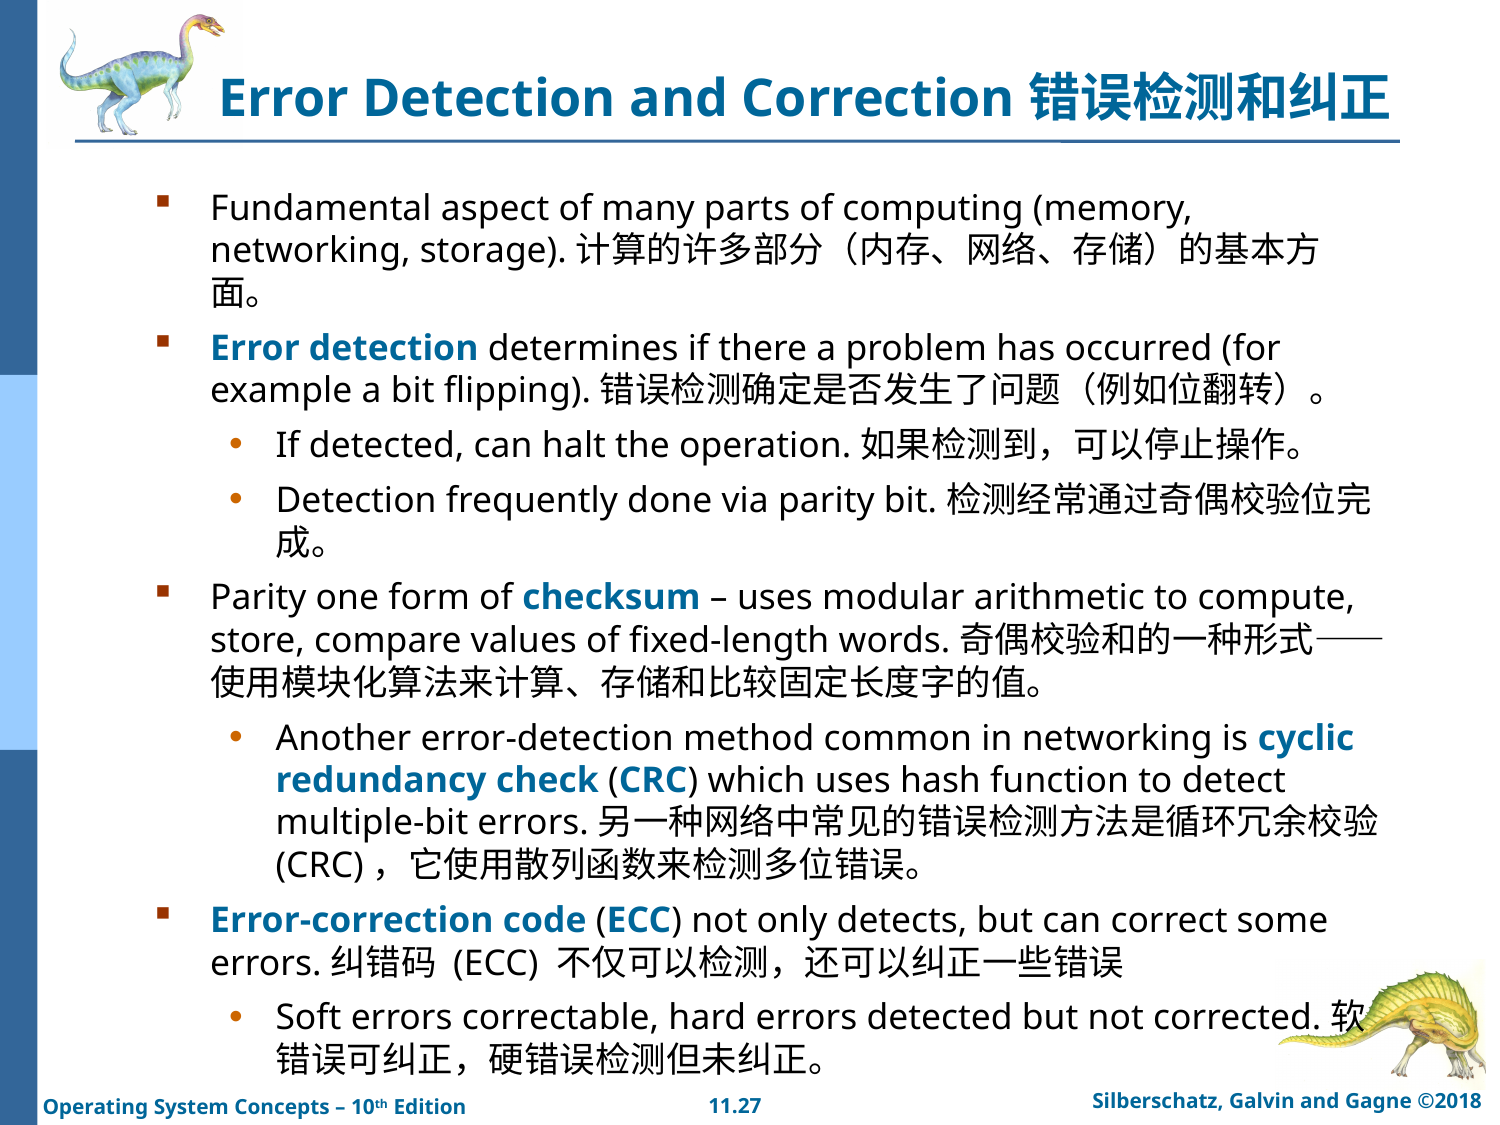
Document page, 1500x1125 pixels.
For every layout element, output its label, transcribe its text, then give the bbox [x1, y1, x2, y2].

picture [1275, 959, 1486, 1090]
title Error Detection and Correction错误检测和纠正 [172, 40, 1438, 135]
list Fundamental aspect of many parts of computing (memory, networking, storage).计算的许多部分（内存、网络、存储）的基本方面。 Error detection determines if there a problem has occurred (for example a bit flipping).错误检测确定是否发生了问题（例如位翻转）。 If detected, can halt the operation.如果检测到，可以停止操作。 Detection frequently done via parity bit.检测经常通过奇偶校验位完成。 Parity one form of checksum – uses modular arithmetic to compute, store, compare values of fixed-length words.奇偶校验和的一种形式——使用模块化算法来计算、存储和比较固定长度字的值。 Another error-detection method common in networking is cyclic redundancy check (CRC) which uses hash function to detect multiple-bit errors.另一种网络中常见的错误检测方法是循环冗余校验 (CRC)，它使用散列函数来检测多位错误。 Error-correction code (ECC) not only detects, but can correct some errors.纠错码 (ECC) 不仅可以检测，还可以纠正一些错误 Soft errors correctable, hard errors detected but not corrected.软错误可纠正，硬错误检测但未纠正。 [139, 177, 1405, 921]
picture [46, 0, 243, 149]
